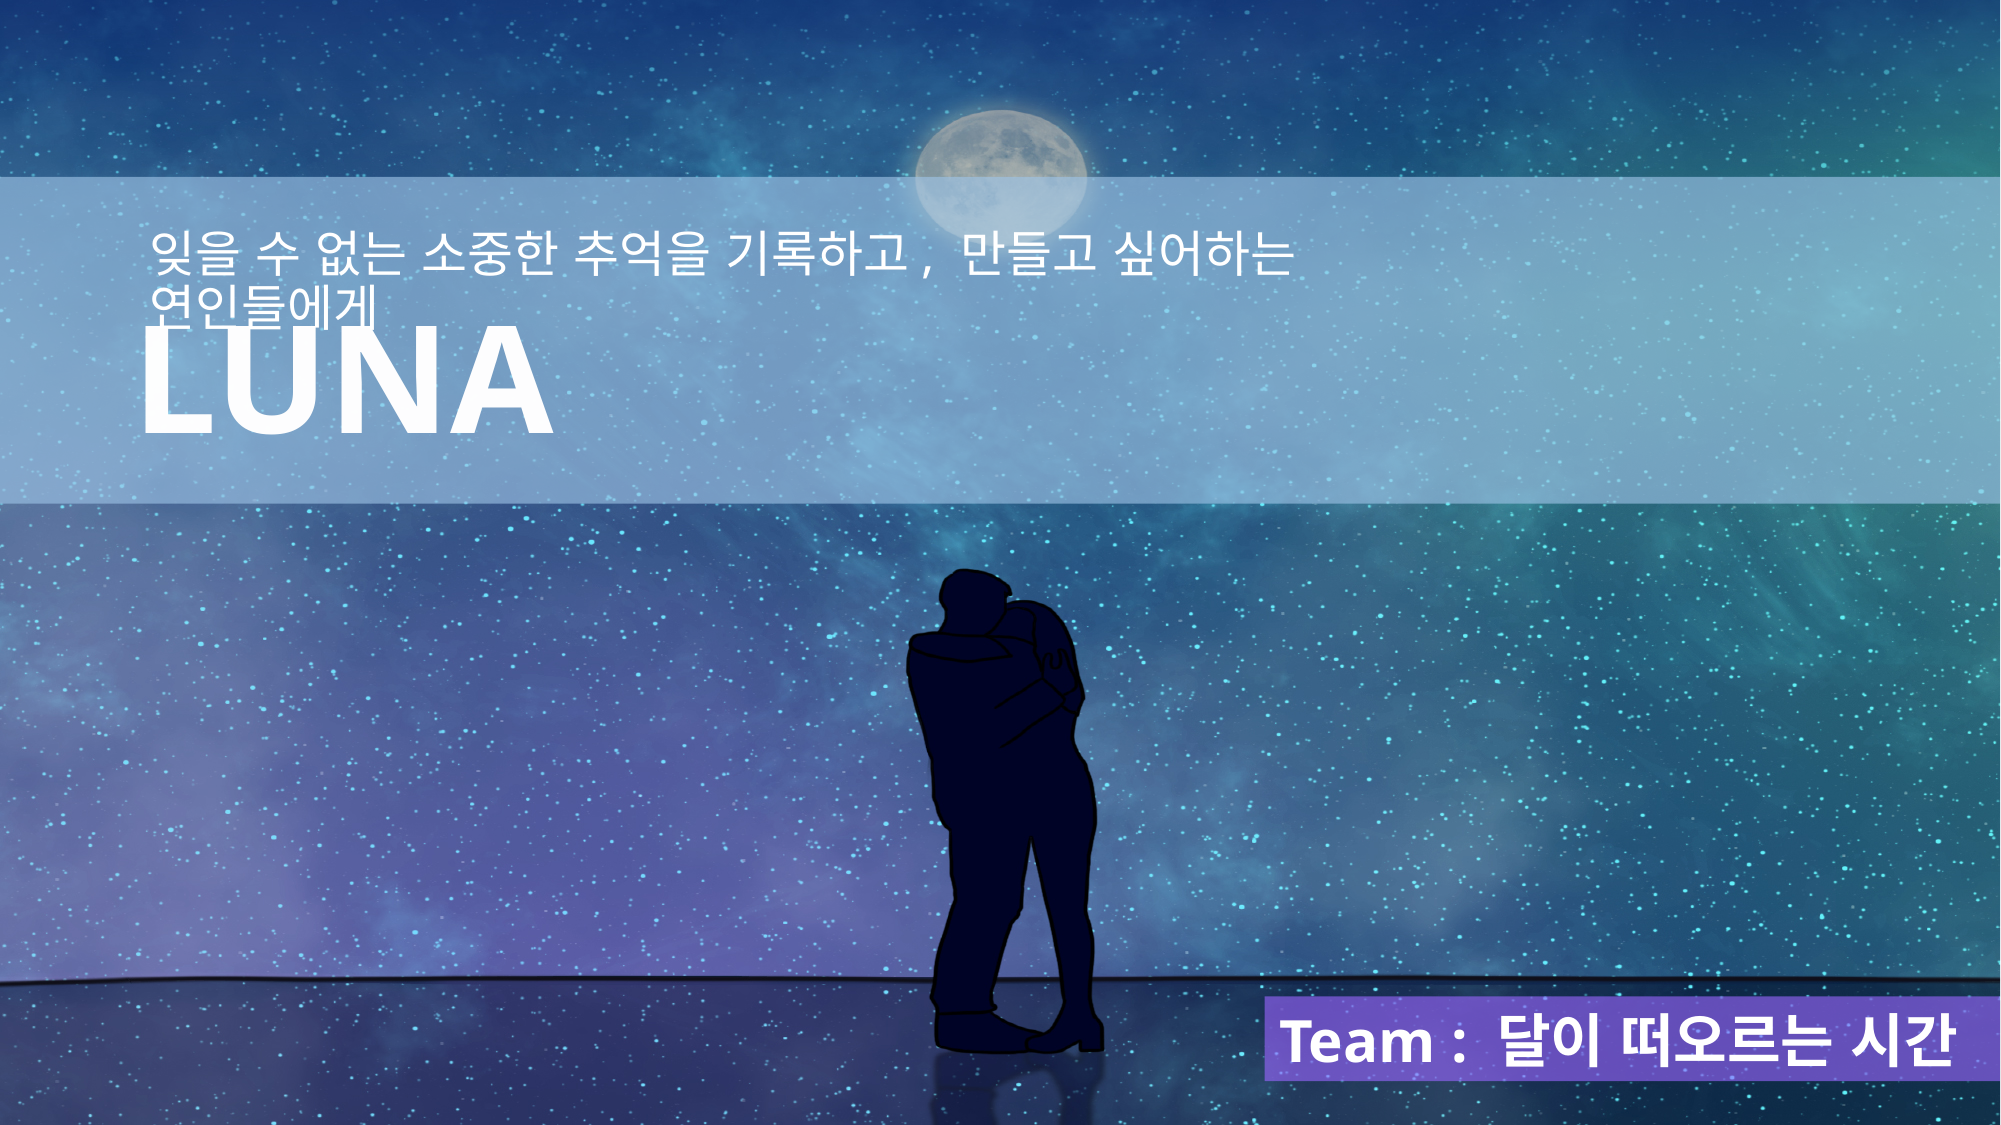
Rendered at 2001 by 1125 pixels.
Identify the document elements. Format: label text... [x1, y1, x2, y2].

picture [0, 0, 2001, 1125]
title LUNA [0, 176, 2000, 504]
text_box Team : 달이 떠오르는 시간 [1264, 996, 2000, 1082]
subtitle 잊을 수 없는 소중한 추억을 기록하고, 만들고 싶어하는 연인들에게 [134, 222, 1409, 292]
